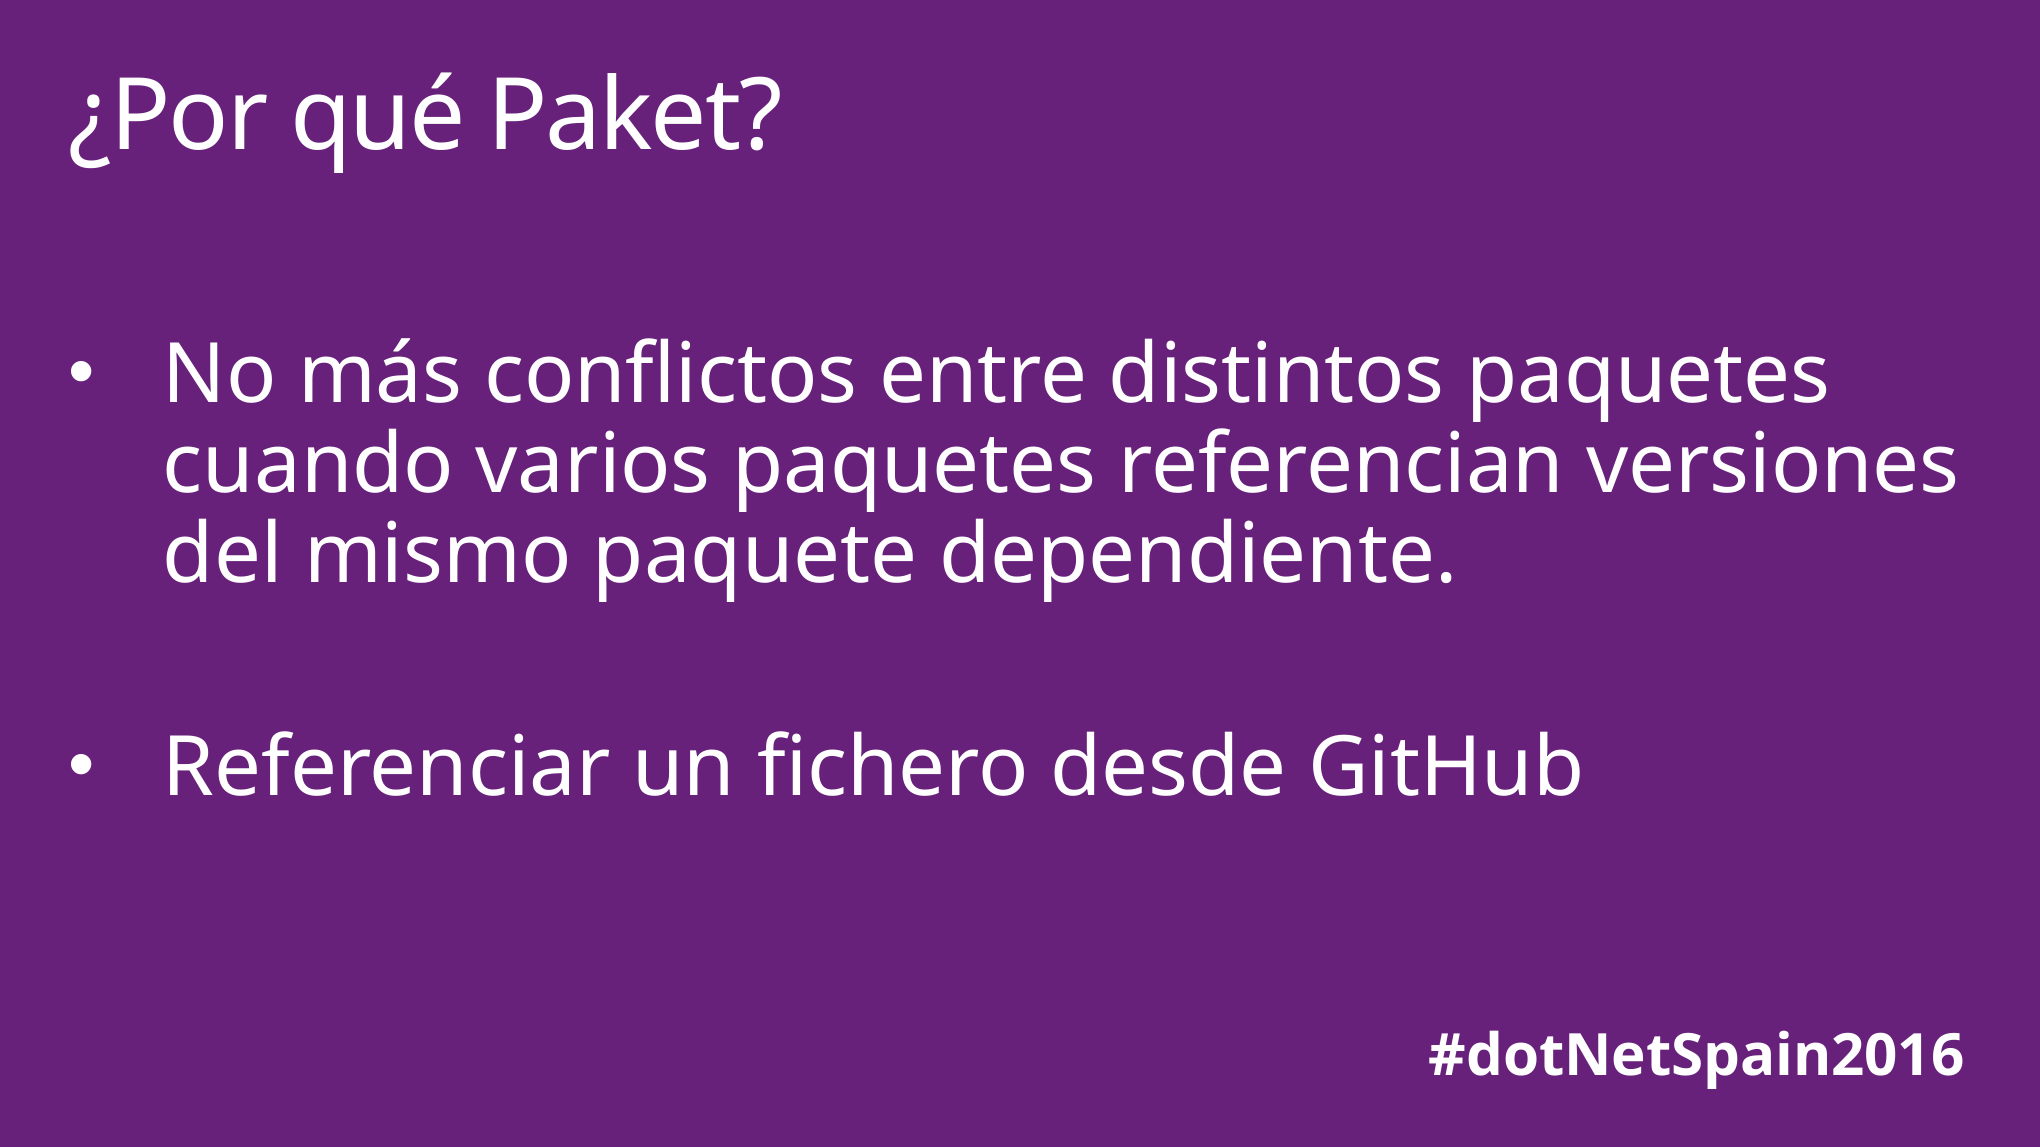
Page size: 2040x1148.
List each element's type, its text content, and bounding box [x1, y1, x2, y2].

title ¿Por qué Paket? [45, 48, 1996, 199]
list No más conflictos entre distintos paquetes cuando varios paquetes referencian versiones del mismo paquete dependiente. Referenciar un fichero desde GitHub [45, 199, 1995, 836]
